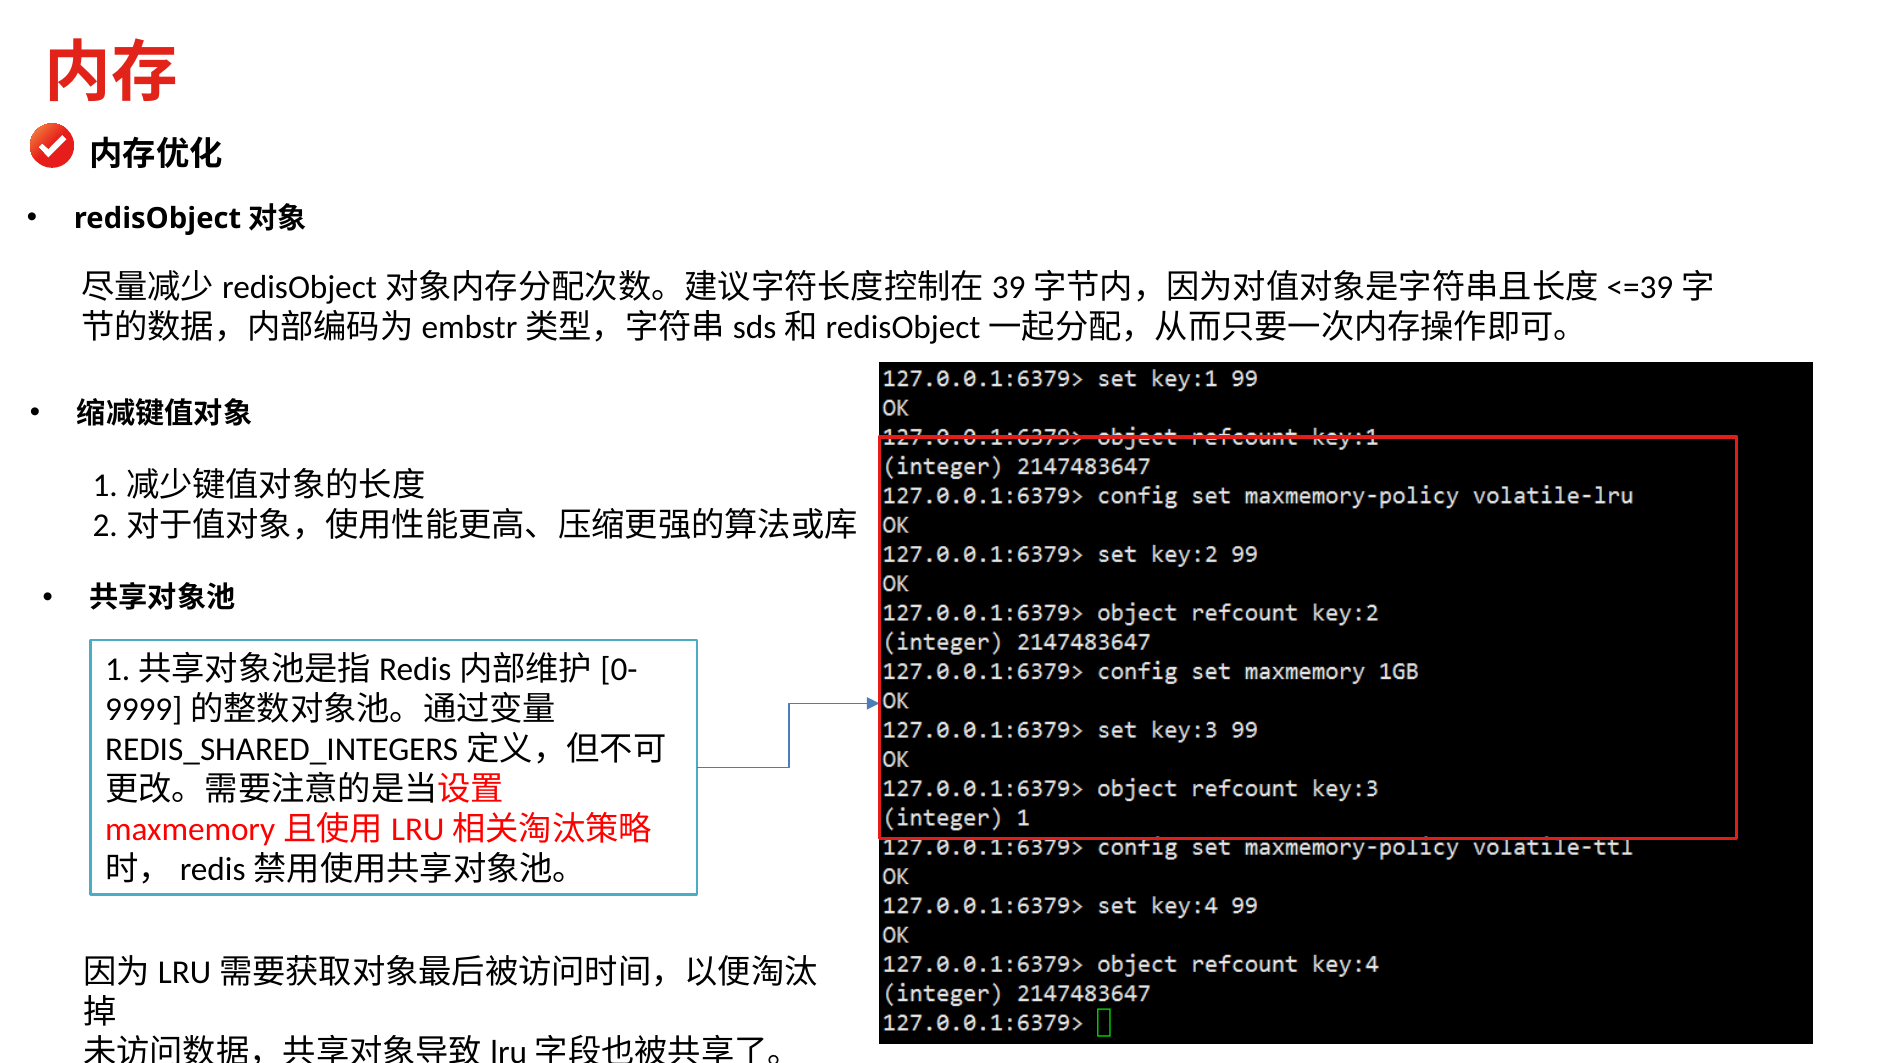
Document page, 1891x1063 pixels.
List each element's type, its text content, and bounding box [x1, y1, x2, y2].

text_box [30, 123, 59, 168]
text_box 1.减少键值对象的长度 2.对于值对象，使用性能更高、压缩更强的算法或库 [77, 455, 874, 550]
text_box 缩减键值对象 [15, 386, 268, 437]
text_box 尽量减少redisObject对象内存分配次数。建议字符长度控制在39字节内，因为对值对象是字符串且长度<=39字节的数据，内部编码为embstr类型，字符串sds和redisObject一起分配，从而只要一次内存操作即可。 [66, 258, 1749, 353]
picture [879, 362, 1813, 1045]
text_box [696, 703, 880, 770]
text_box 因为LRU需要获取对象最后被访问时间，以便淘汰掉 未访问数据，共享对象导致lru字段也被共享了。 [68, 942, 865, 1063]
text_box redisObject对象 [12, 191, 322, 242]
text_box 共享对象池 [27, 571, 251, 621]
text_box 内存优化 [59, 117, 253, 187]
text_box 1.共享对象池是指Redis内部维护[0-9999]的整数对象池。通过变量REDIS_SHARED_INTEGERS定义，但不可更改。需要注意的是当设置maxmemory且使用LRU相关淘汰策略时，redis禁用使用共享对象池。 [88, 638, 699, 896]
list 内存 [30, 21, 444, 128]
